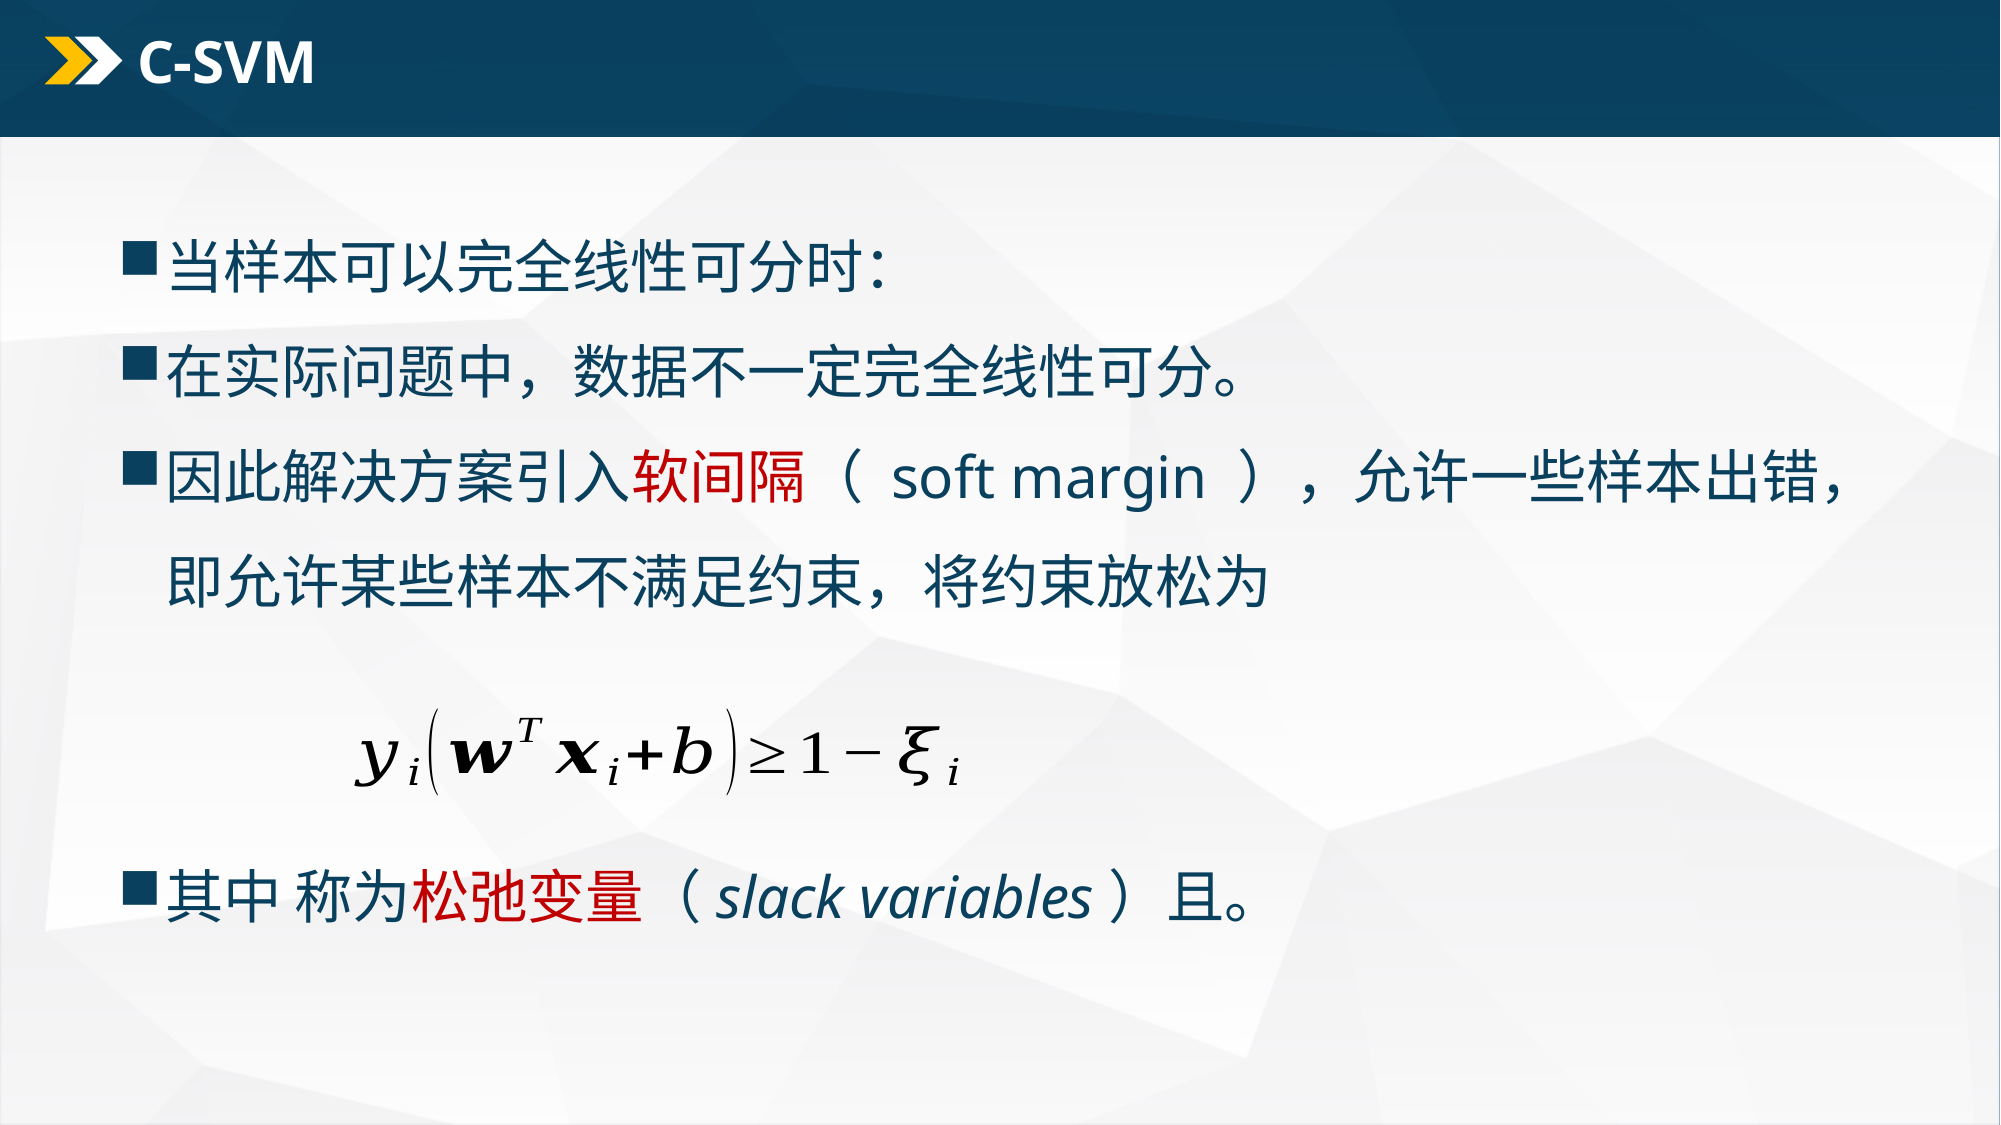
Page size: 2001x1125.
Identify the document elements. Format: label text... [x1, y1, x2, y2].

title C-SVM [122, 25, 1723, 137]
picture [0, 0, 2000, 1125]
